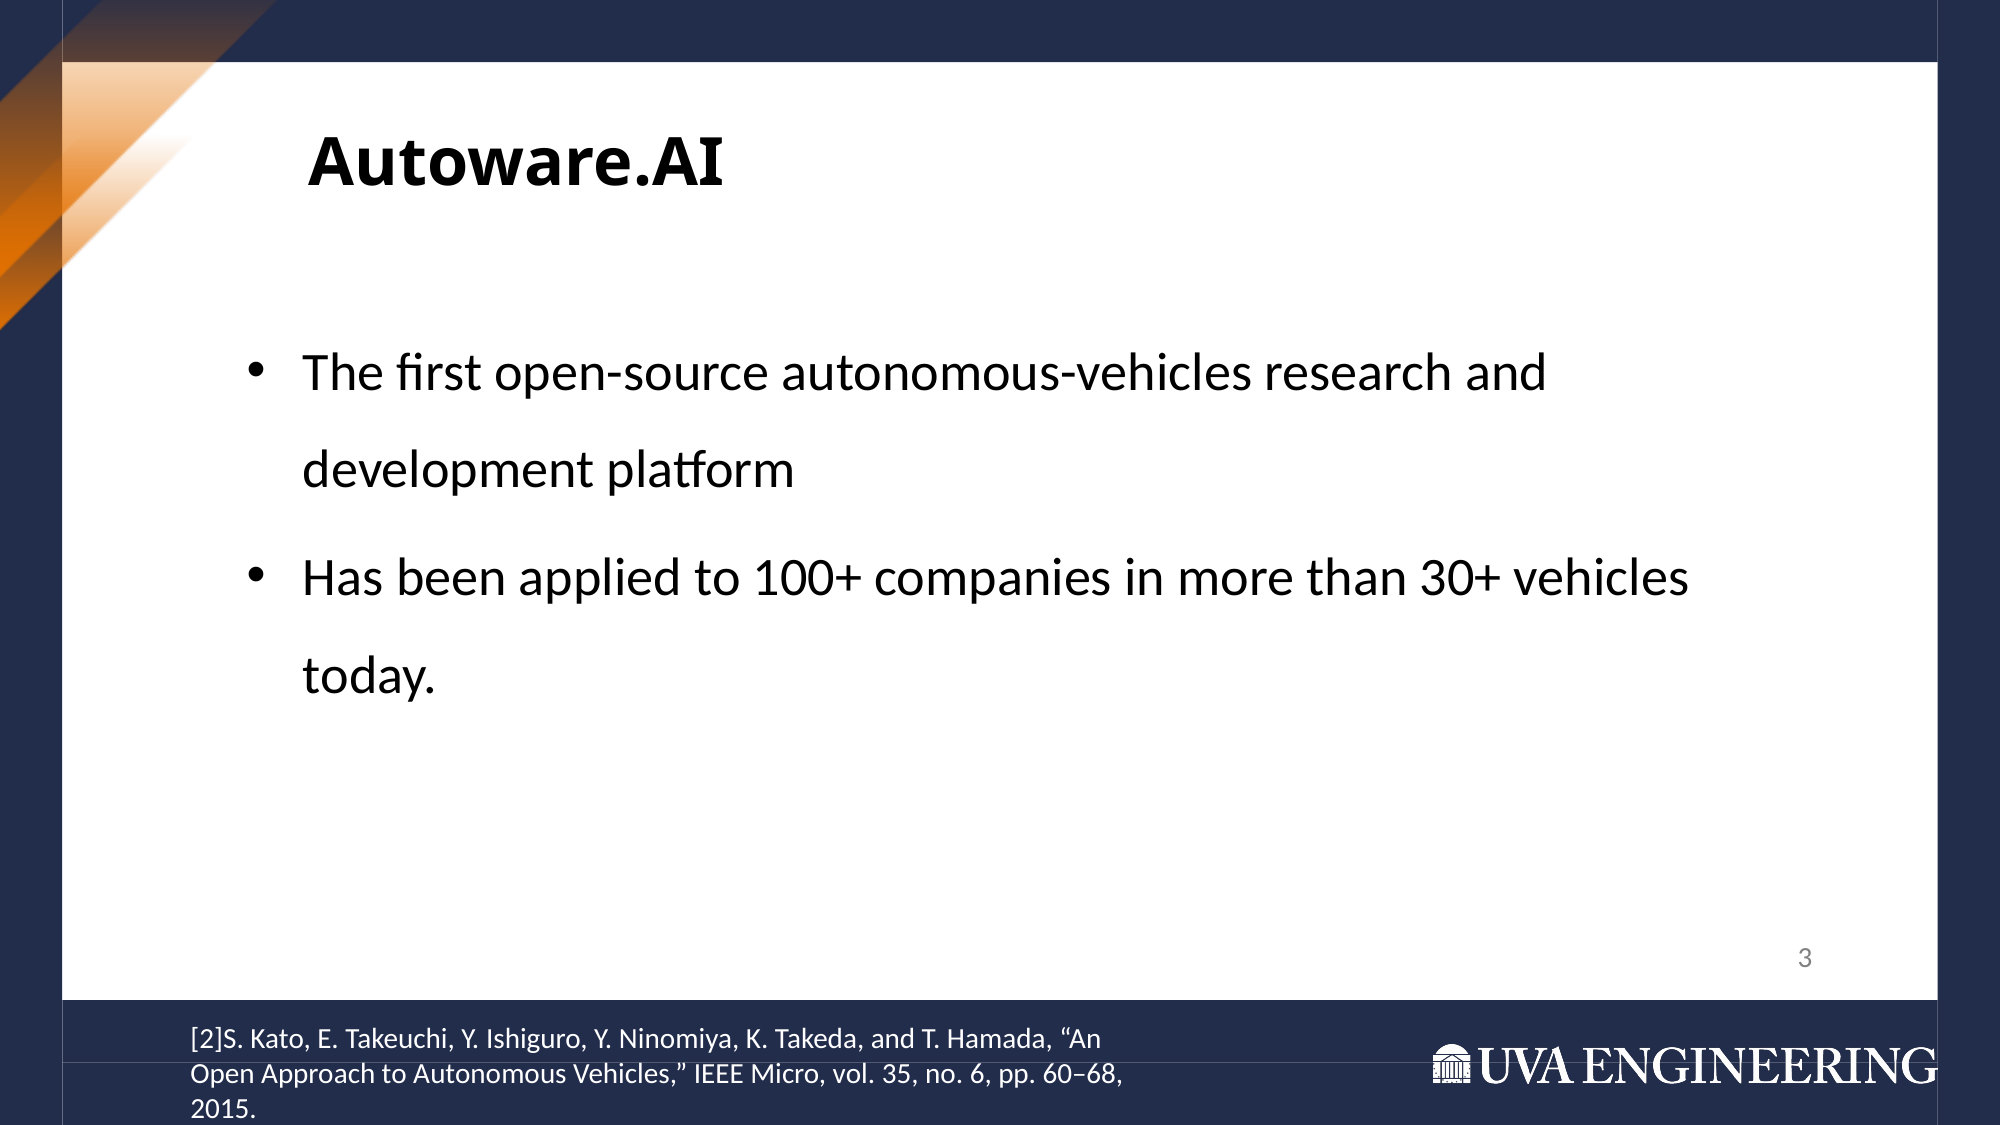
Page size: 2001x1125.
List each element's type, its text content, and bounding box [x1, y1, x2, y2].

text_box Autoware.AI [293, 120, 1906, 258]
text_box [2]S. Kato, E. Takeuchi, Y. Ishiguro, Y. Ninomiya, K. Takeda, and T. Hamada, “An Open Approach to Autonomous Vehicles,” IEEE Micro, vol. 35, no. 6, pp. 60–68, 2015. [175, 1011, 1176, 1125]
text_box 3 [1782, 931, 1844, 981]
picture [1433, 1044, 1938, 1084]
picture [0, 0, 284, 338]
